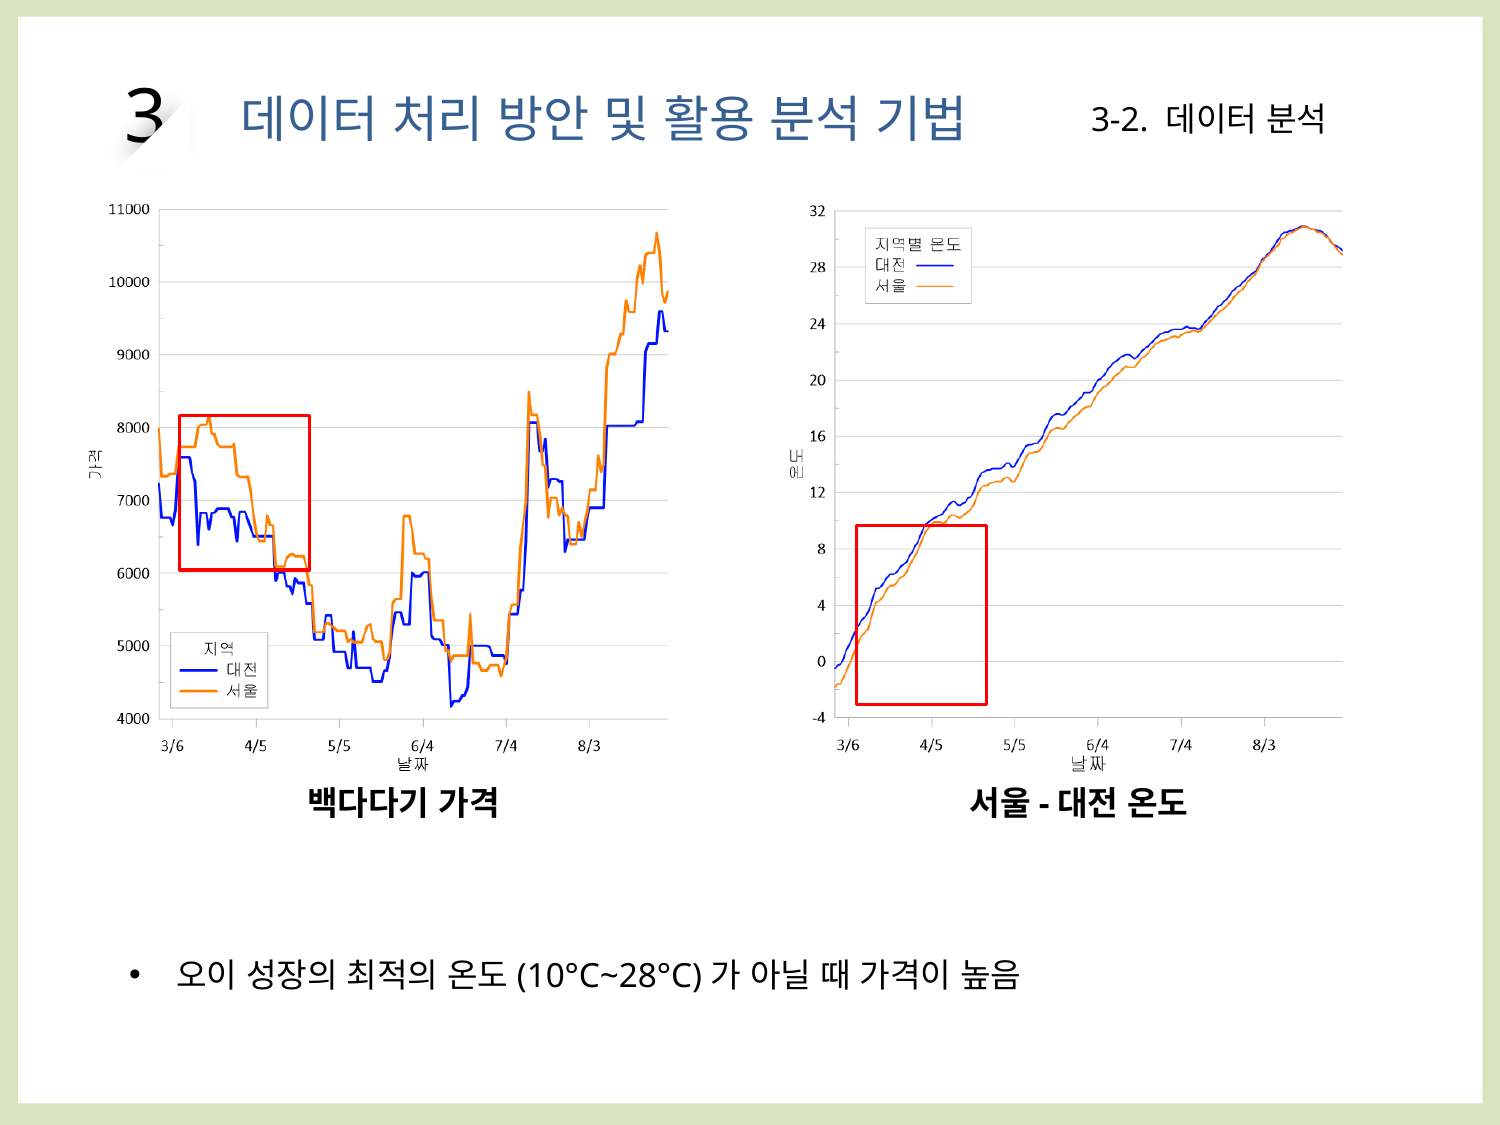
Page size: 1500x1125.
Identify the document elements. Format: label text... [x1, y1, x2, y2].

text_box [86, 198, 669, 773]
text_box 오이 성장의 최적의 온도(10°C~28°C)가 아닐 때 가격이 높음 [114, 946, 1362, 1002]
picture [788, 199, 1343, 774]
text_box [109, 59, 1027, 213]
text_box 서울-대전 온도 [955, 782, 1215, 829]
text_box 3-2. 데이터 분석 [1076, 90, 1343, 146]
text_box [16, 15, 1485, 1105]
text_box 백다다기 가격 [292, 782, 538, 829]
